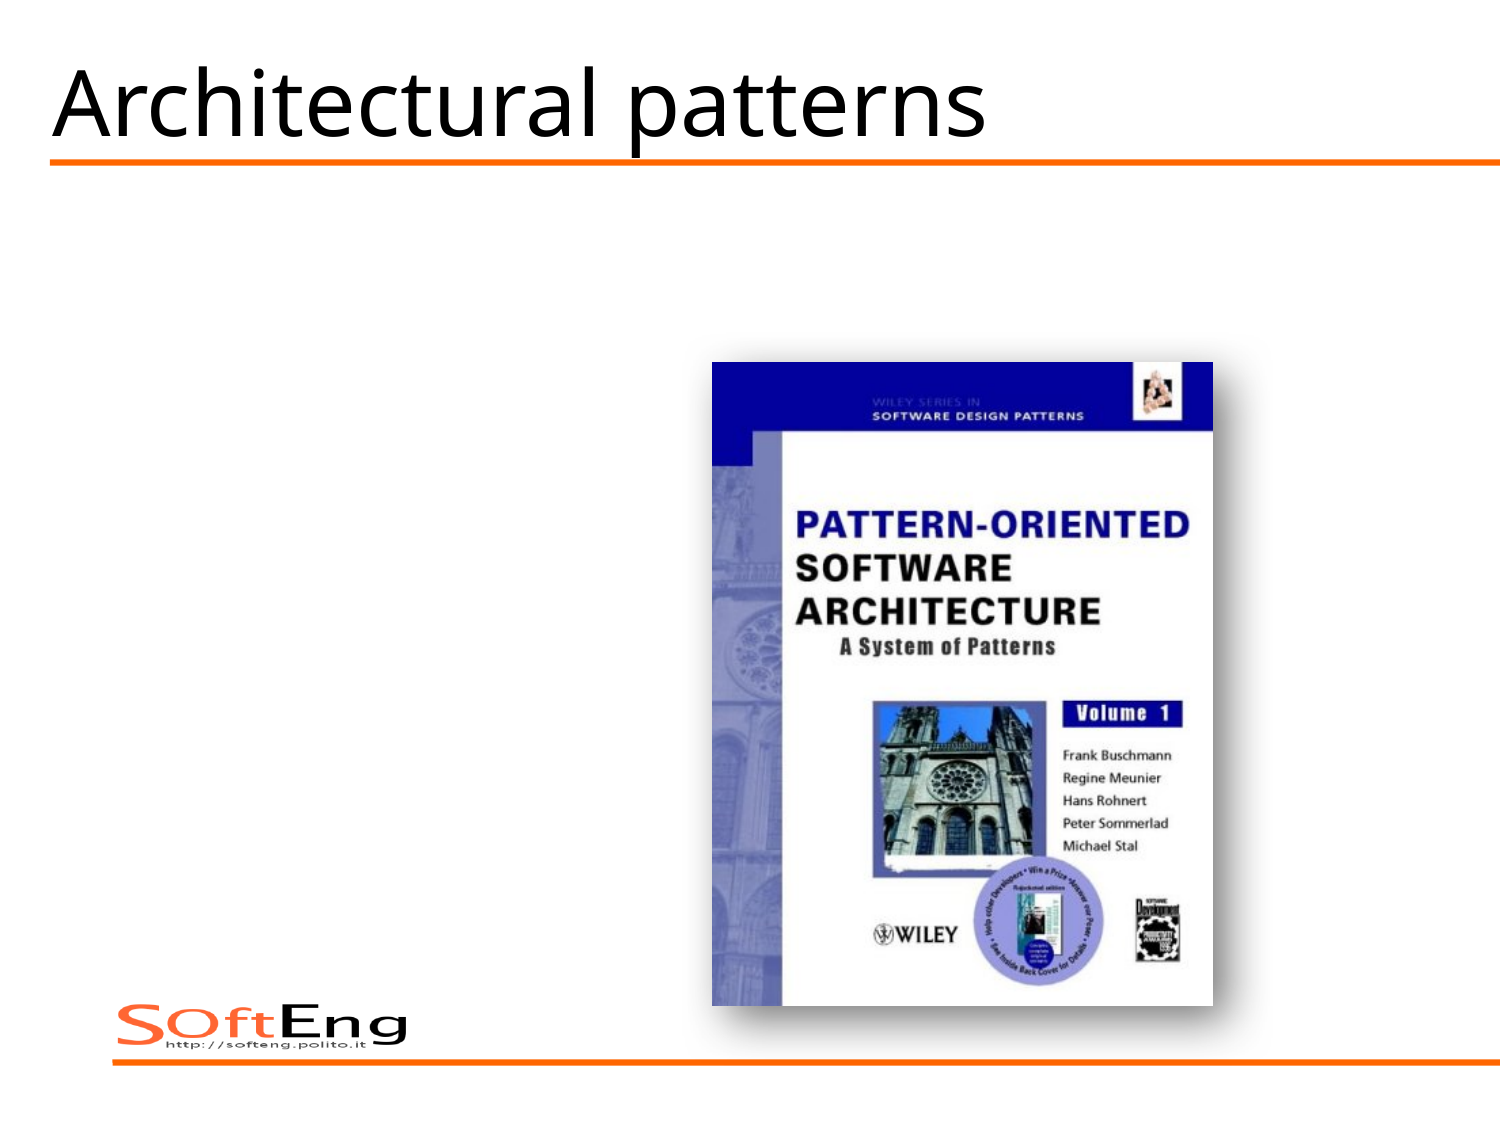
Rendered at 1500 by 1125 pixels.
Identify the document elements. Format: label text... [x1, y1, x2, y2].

picture [712, 362, 1213, 1007]
title Architectural patterns [37, 24, 1450, 175]
picture [112, 993, 413, 1056]
